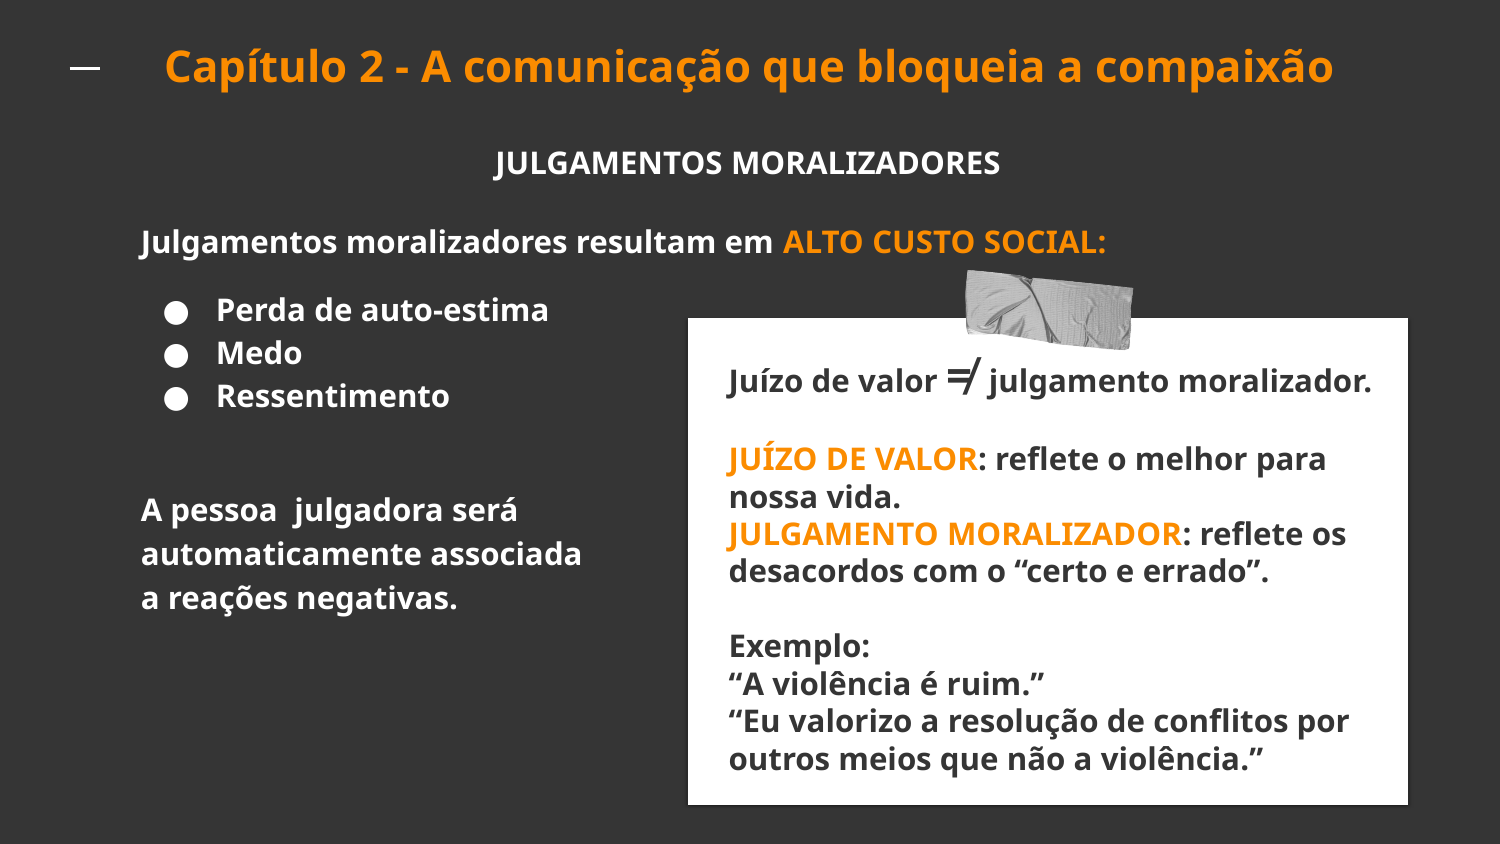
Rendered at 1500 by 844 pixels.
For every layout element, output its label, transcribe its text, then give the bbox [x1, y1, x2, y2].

picture [658, 269, 1438, 824]
title Capítulo 2 - A comunicação que bloqueia a compaixão [42, 23, 1458, 112]
text_box JULGAMENTOS MORALIZADORES [145, 122, 1351, 196]
text_box Julgamentos moralizadores resultam em ALTO CUSTO SOCIAL: Perda de auto-estima Medo Ressentimento A pessoa julgadora será automaticamente associada a reações negativas. [125, 201, 1397, 728]
